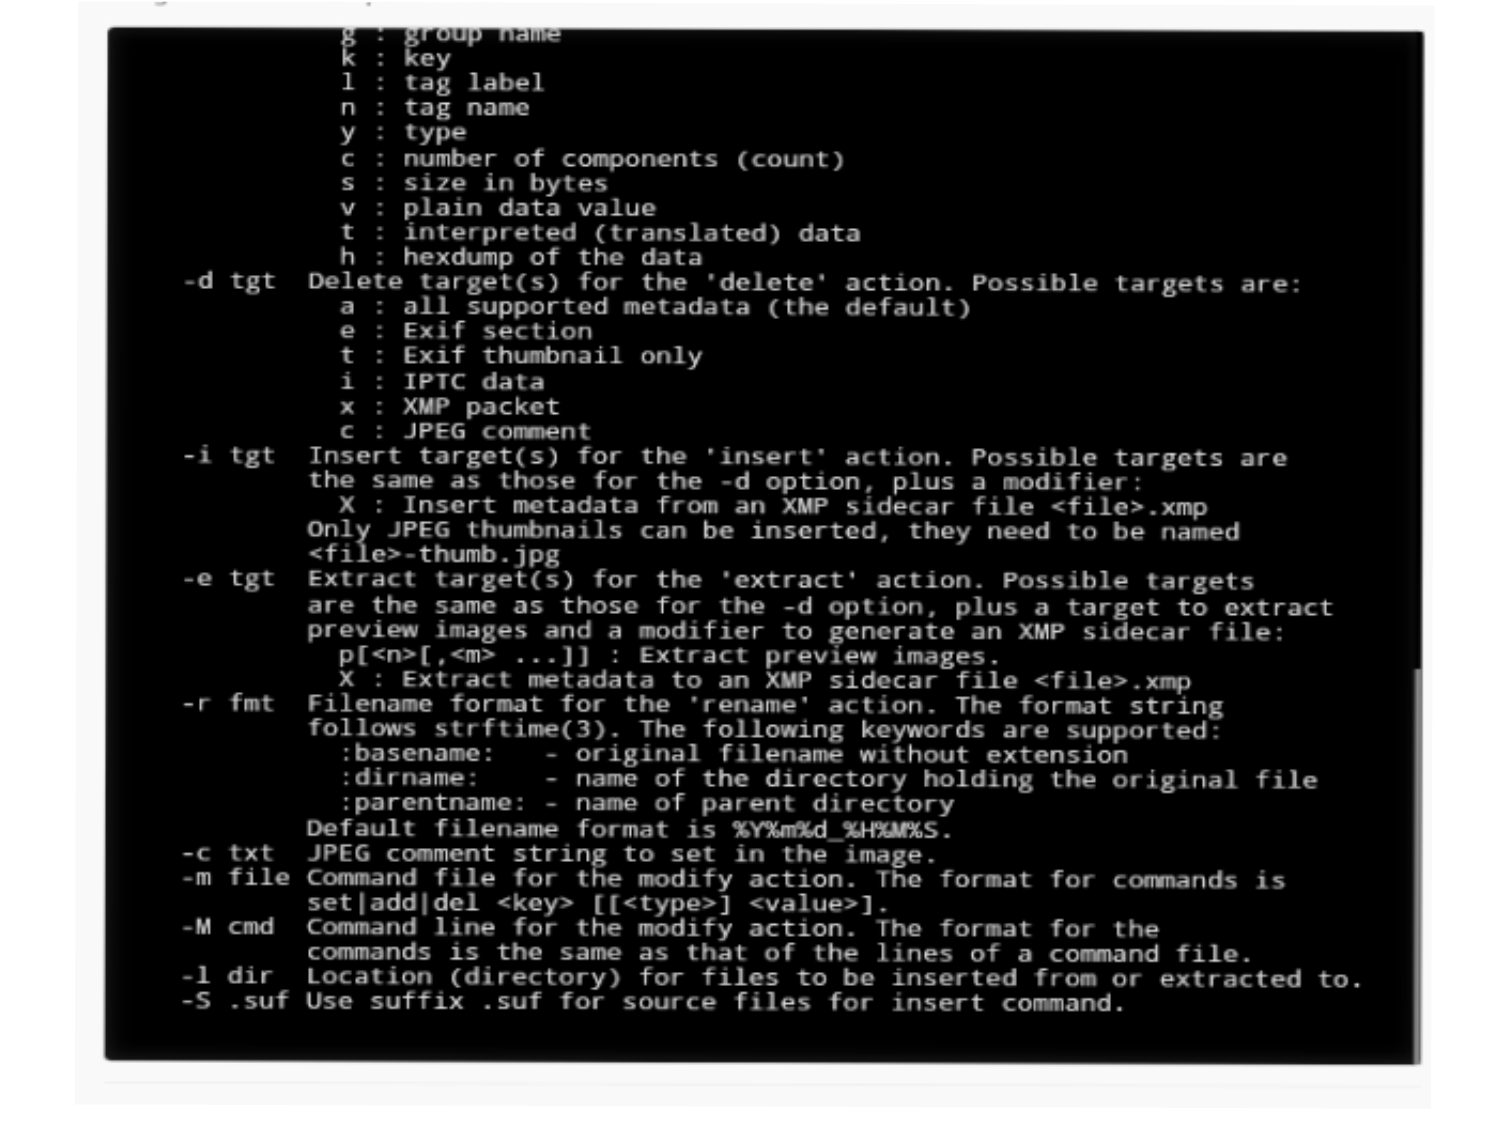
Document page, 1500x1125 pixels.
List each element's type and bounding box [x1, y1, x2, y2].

picture [74, 1, 1435, 1109]
